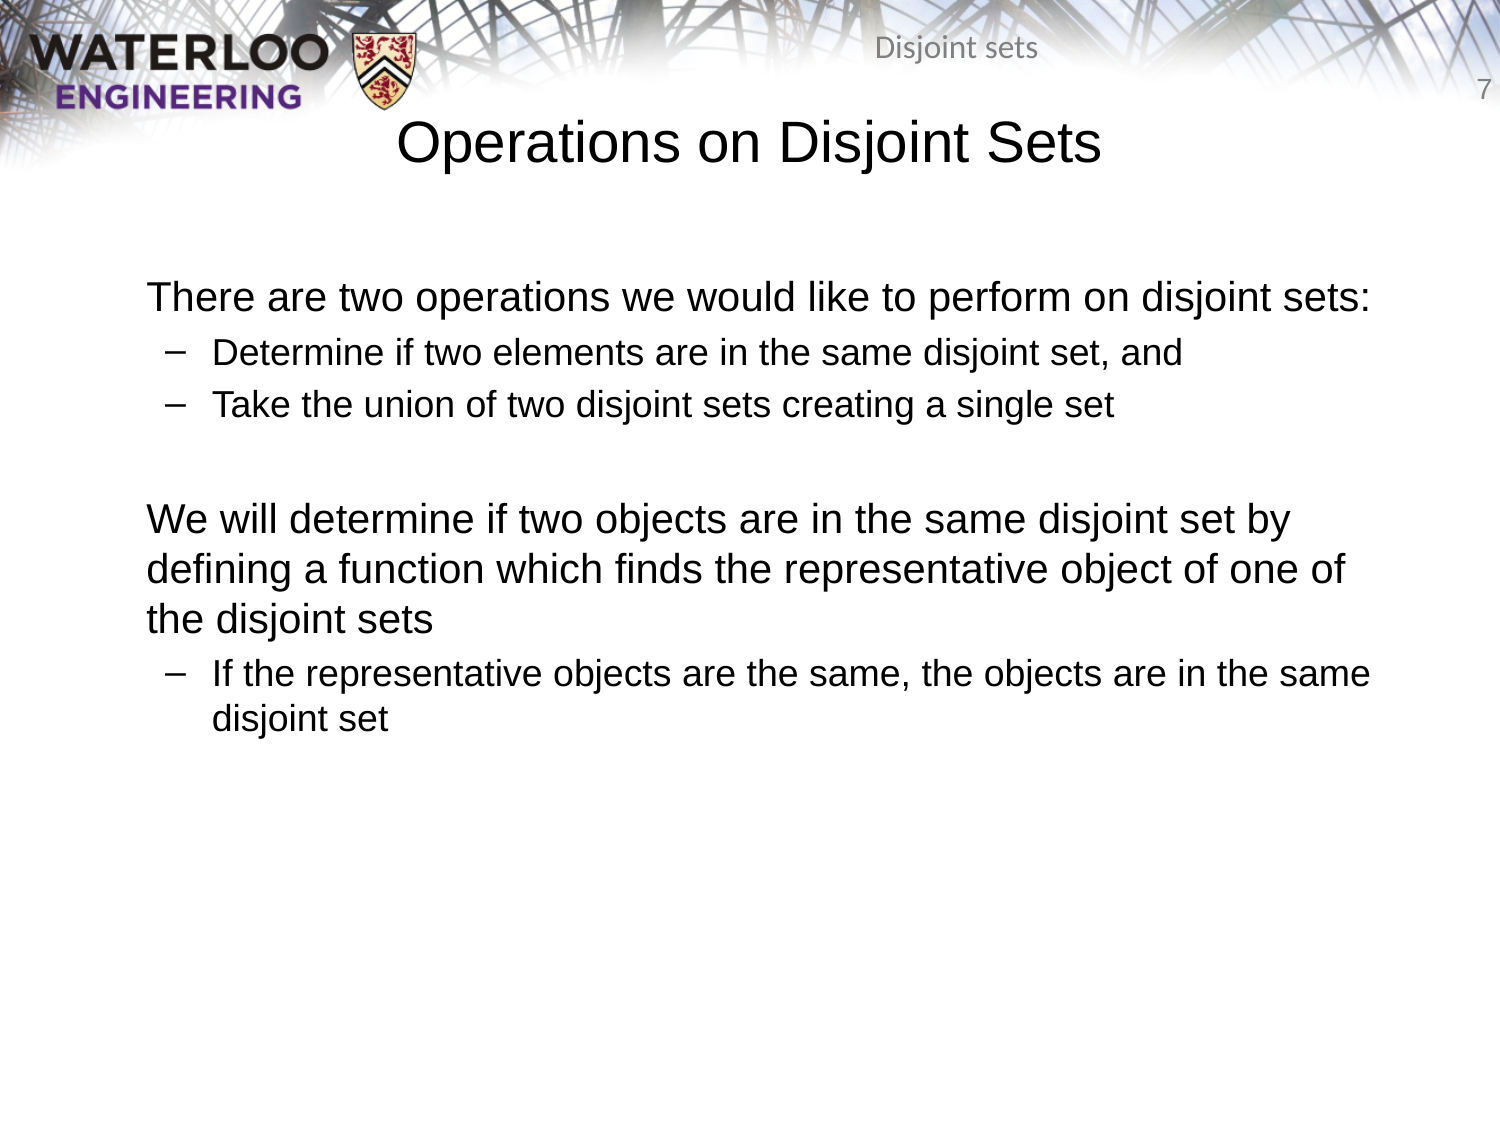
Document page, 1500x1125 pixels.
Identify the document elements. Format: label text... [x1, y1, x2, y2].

list There are two operations we would like to perform on disjoint sets: Determine if two elements are in the same disjoint set, and Take the union of two disjoint sets creating a single set We will determine if two objects are in the same disjoint set by defining a function which finds the representative object of one of the disjoint sets If the representative objects are the same, the objects are in the same disjoint set [74, 262, 1426, 1006]
title Operations on Disjoint Sets [74, 44, 1426, 233]
picture [0, 0, 1500, 1125]
